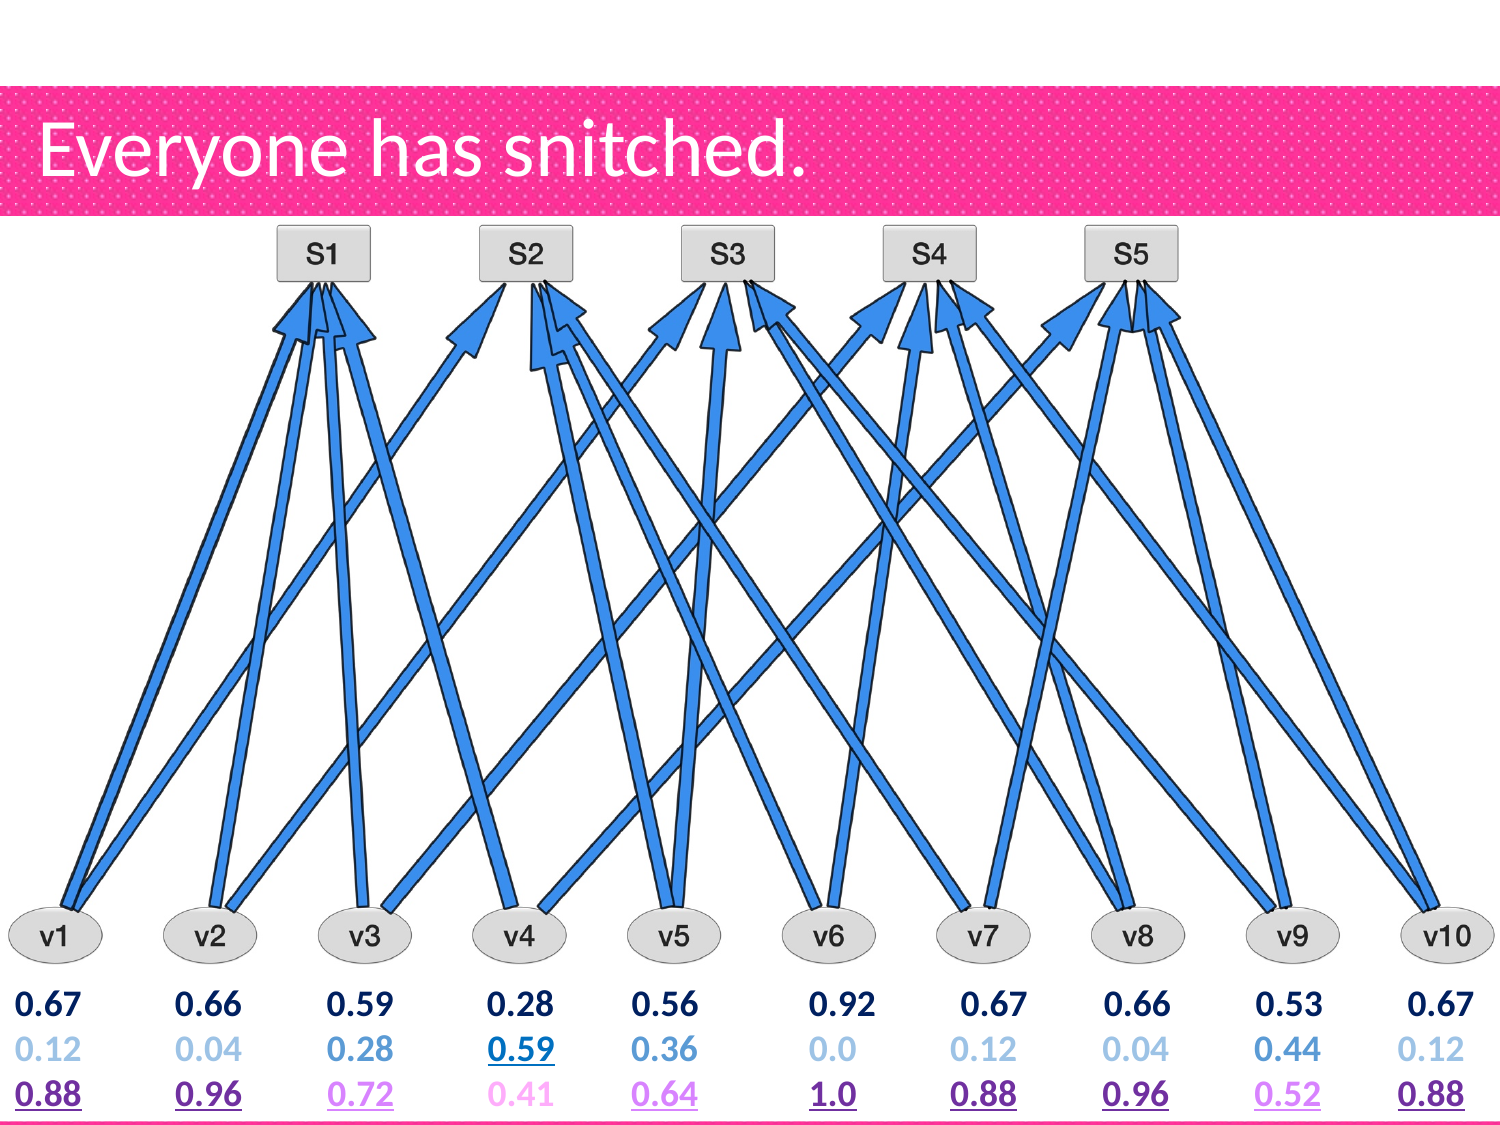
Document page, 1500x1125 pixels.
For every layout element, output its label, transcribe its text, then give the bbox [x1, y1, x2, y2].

text_box [0, 0, 1500, 86]
text_box 0.67 0.66 0.59 0.28 0.56 0.92 0.67 0.66 0.53 0.67 0.12 0.04 0.28 0.59 0.36 0.0 0.12 0.04 0.44 0.12 0.88 0.96 0.72 0.41 0.64 1.0 0.88 0.96 0.52 0.88 [0, 972, 1500, 1122]
text_box Everyone has snitched. [22, 85, 827, 201]
picture [0, 86, 1500, 972]
